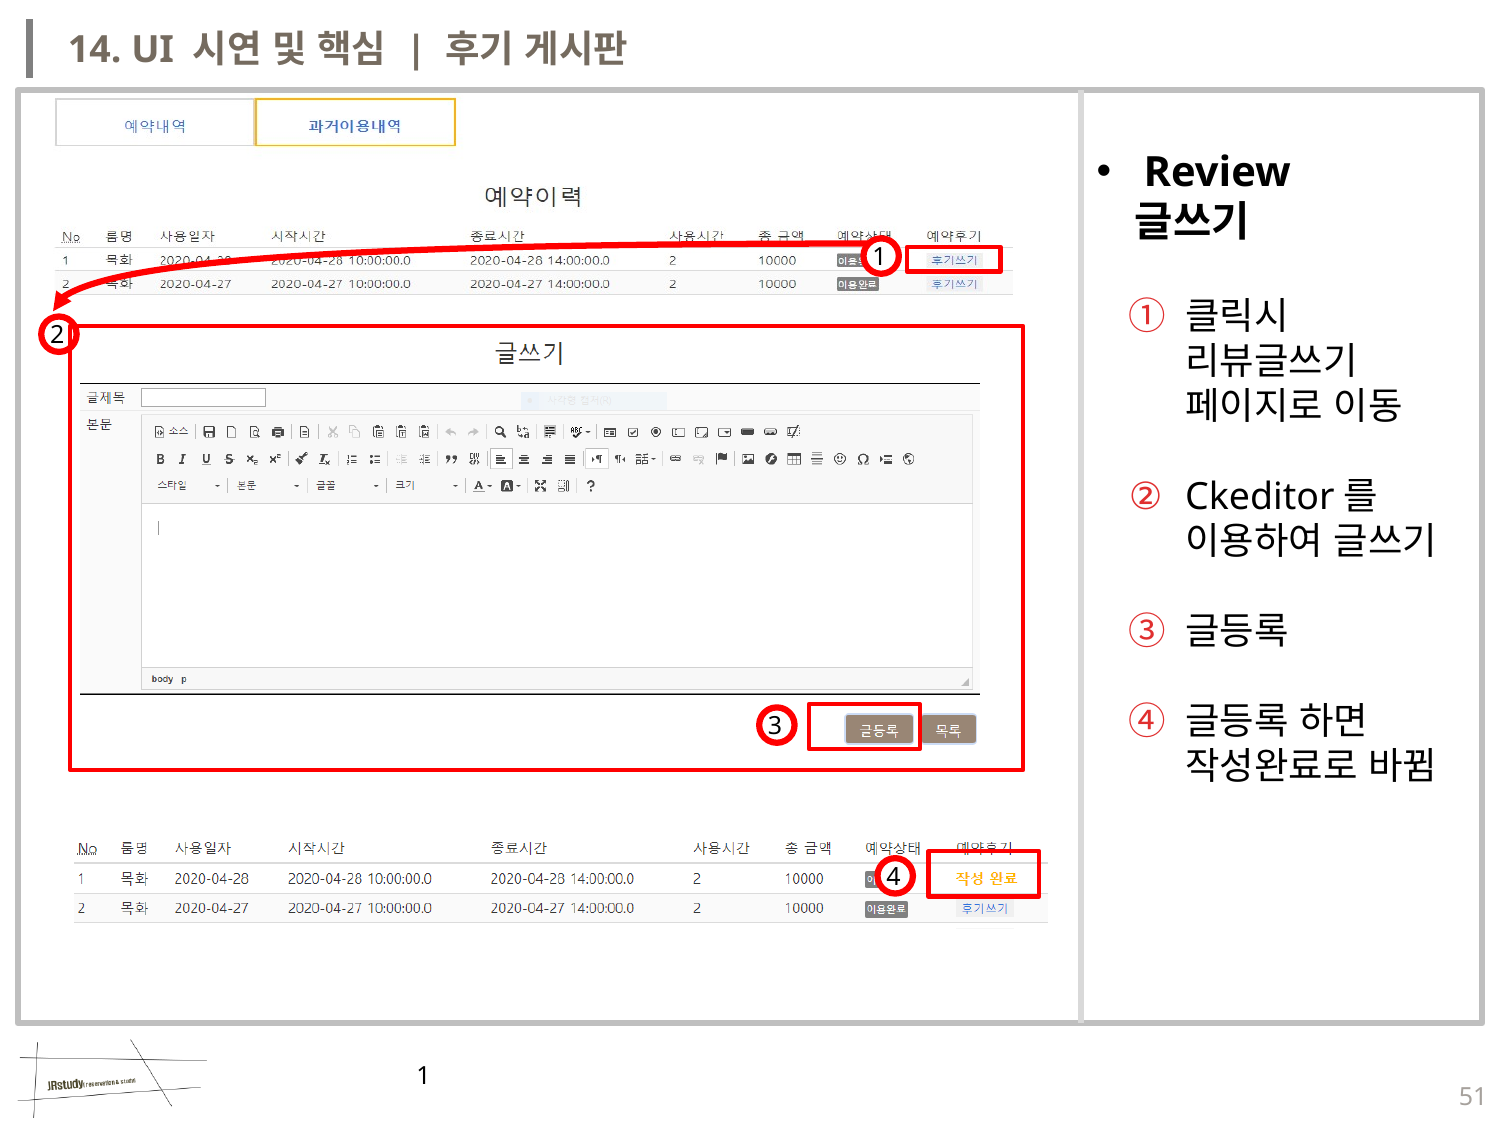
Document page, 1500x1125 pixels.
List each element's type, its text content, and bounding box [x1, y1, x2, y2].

slide_number 51 [1152, 1067, 1500, 1125]
text_box 14. UI 시연 및 핵심 | 후기 게시판 [500, 17, 786, 78]
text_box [426, 0, 495, 686]
text_box Review 글쓰기 [1086, 137, 1484, 253]
text_box [995, 324, 1025, 772]
text_box 2 [41, 311, 65, 356]
text_box [16, 88, 1484, 1025]
text_box 14. UI 시연 및 핵심 | 후기 게시판 [53, 17, 421, 78]
picture [45, 91, 426, 298]
picture [74, 835, 1052, 929]
text_box 클릭시 리뷰글쓰기 페이지로 이동 Ckeditor를 이용하여 글쓰기 글등록 글등록 하면 작성완료로 바뀜 [1114, 284, 1457, 795]
picture [69, 315, 991, 774]
picture [495, 91, 1015, 298]
picture [17, 1039, 207, 1118]
text_box 1 [407, 1052, 431, 1097]
